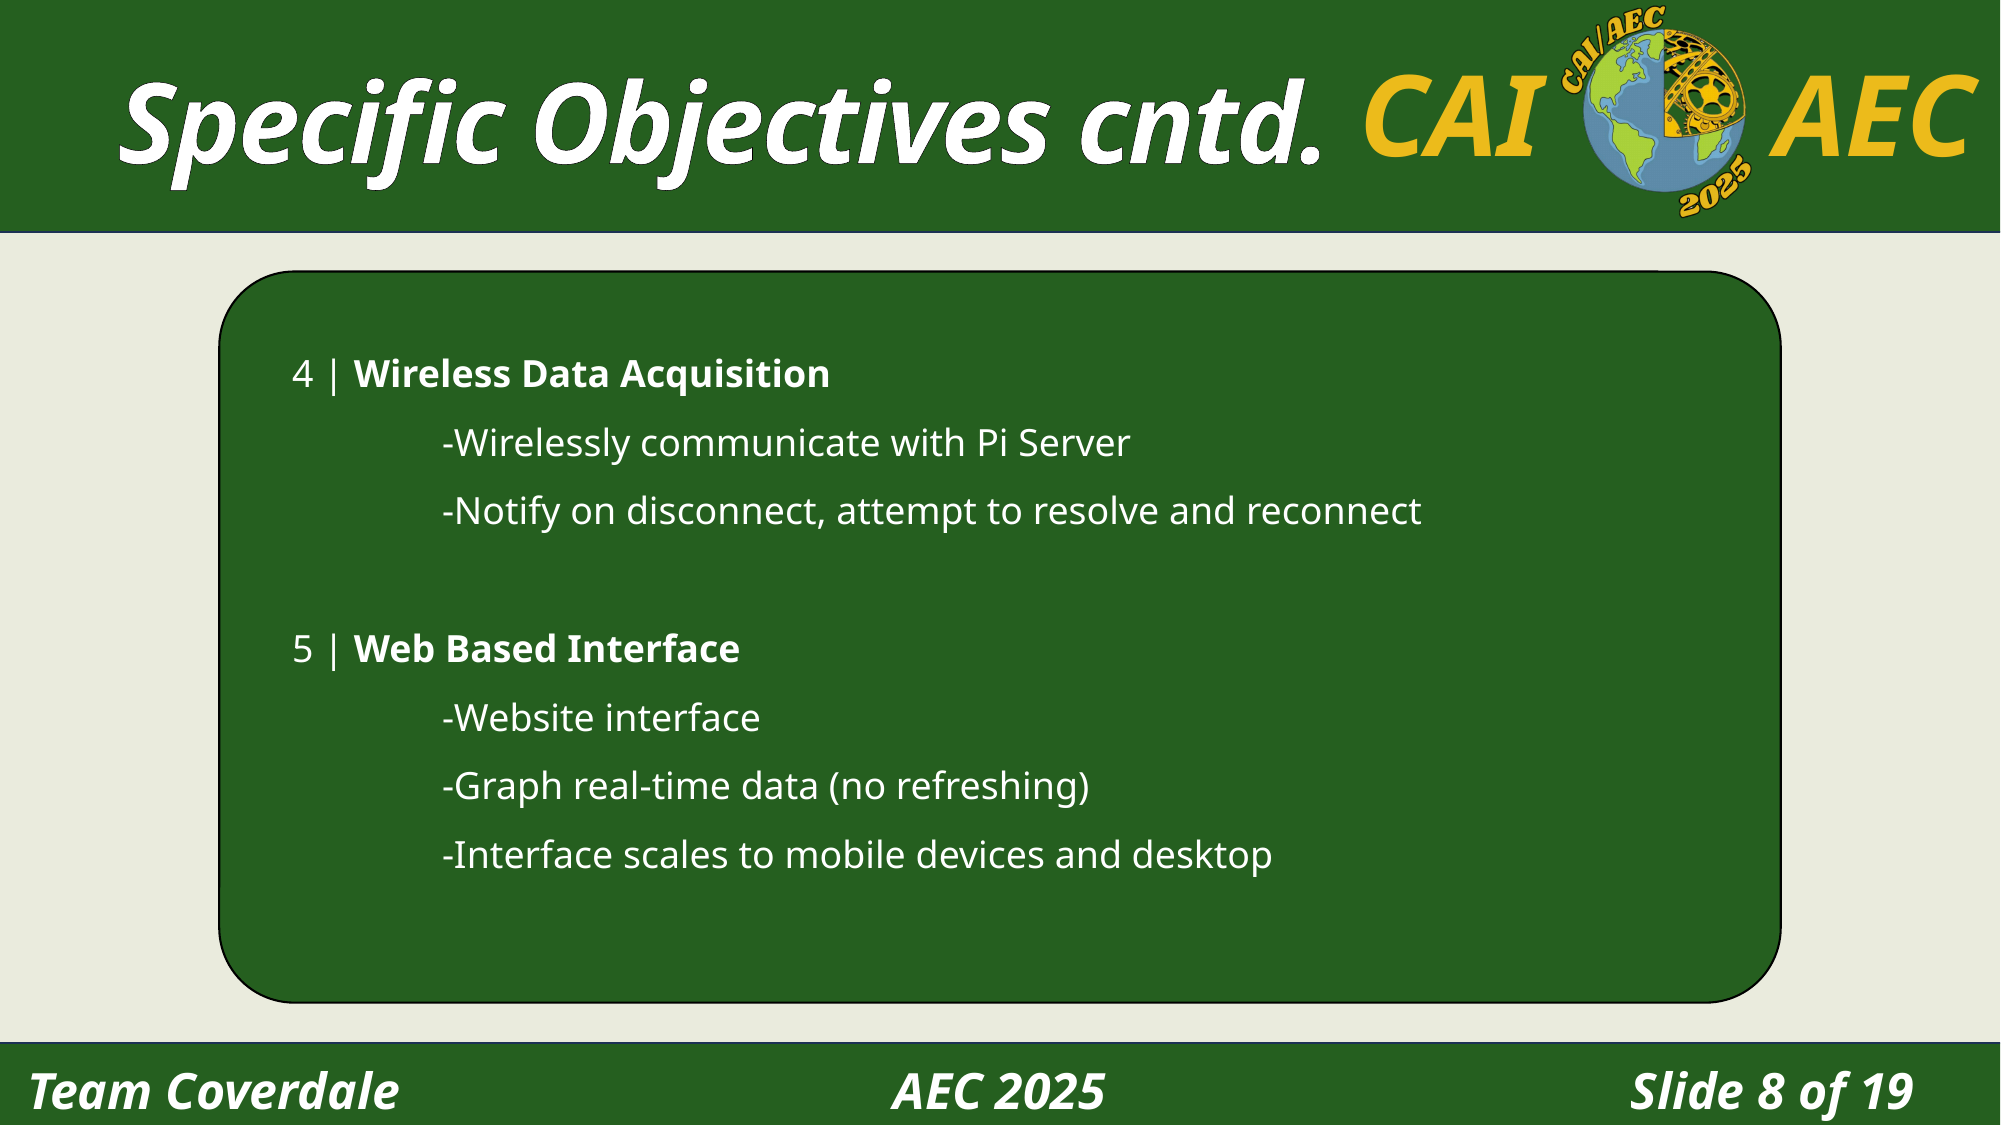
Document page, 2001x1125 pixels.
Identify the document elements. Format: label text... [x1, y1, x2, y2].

text_box Specific Objectives cntd. [102, 43, 1371, 194]
text_box [218, 270, 1782, 1004]
text_box 4 | Wireless Data Acquisition -Wirelessly communicate with Pi Server -Notify on disconnect, attempt to resolve and reconnect 5 | Web Based Interface -Website interface -Graph real-time data (no refreshing) -Interface scales to mobile devices and desktop [277, 331, 1723, 884]
picture [1548, 0, 1774, 225]
